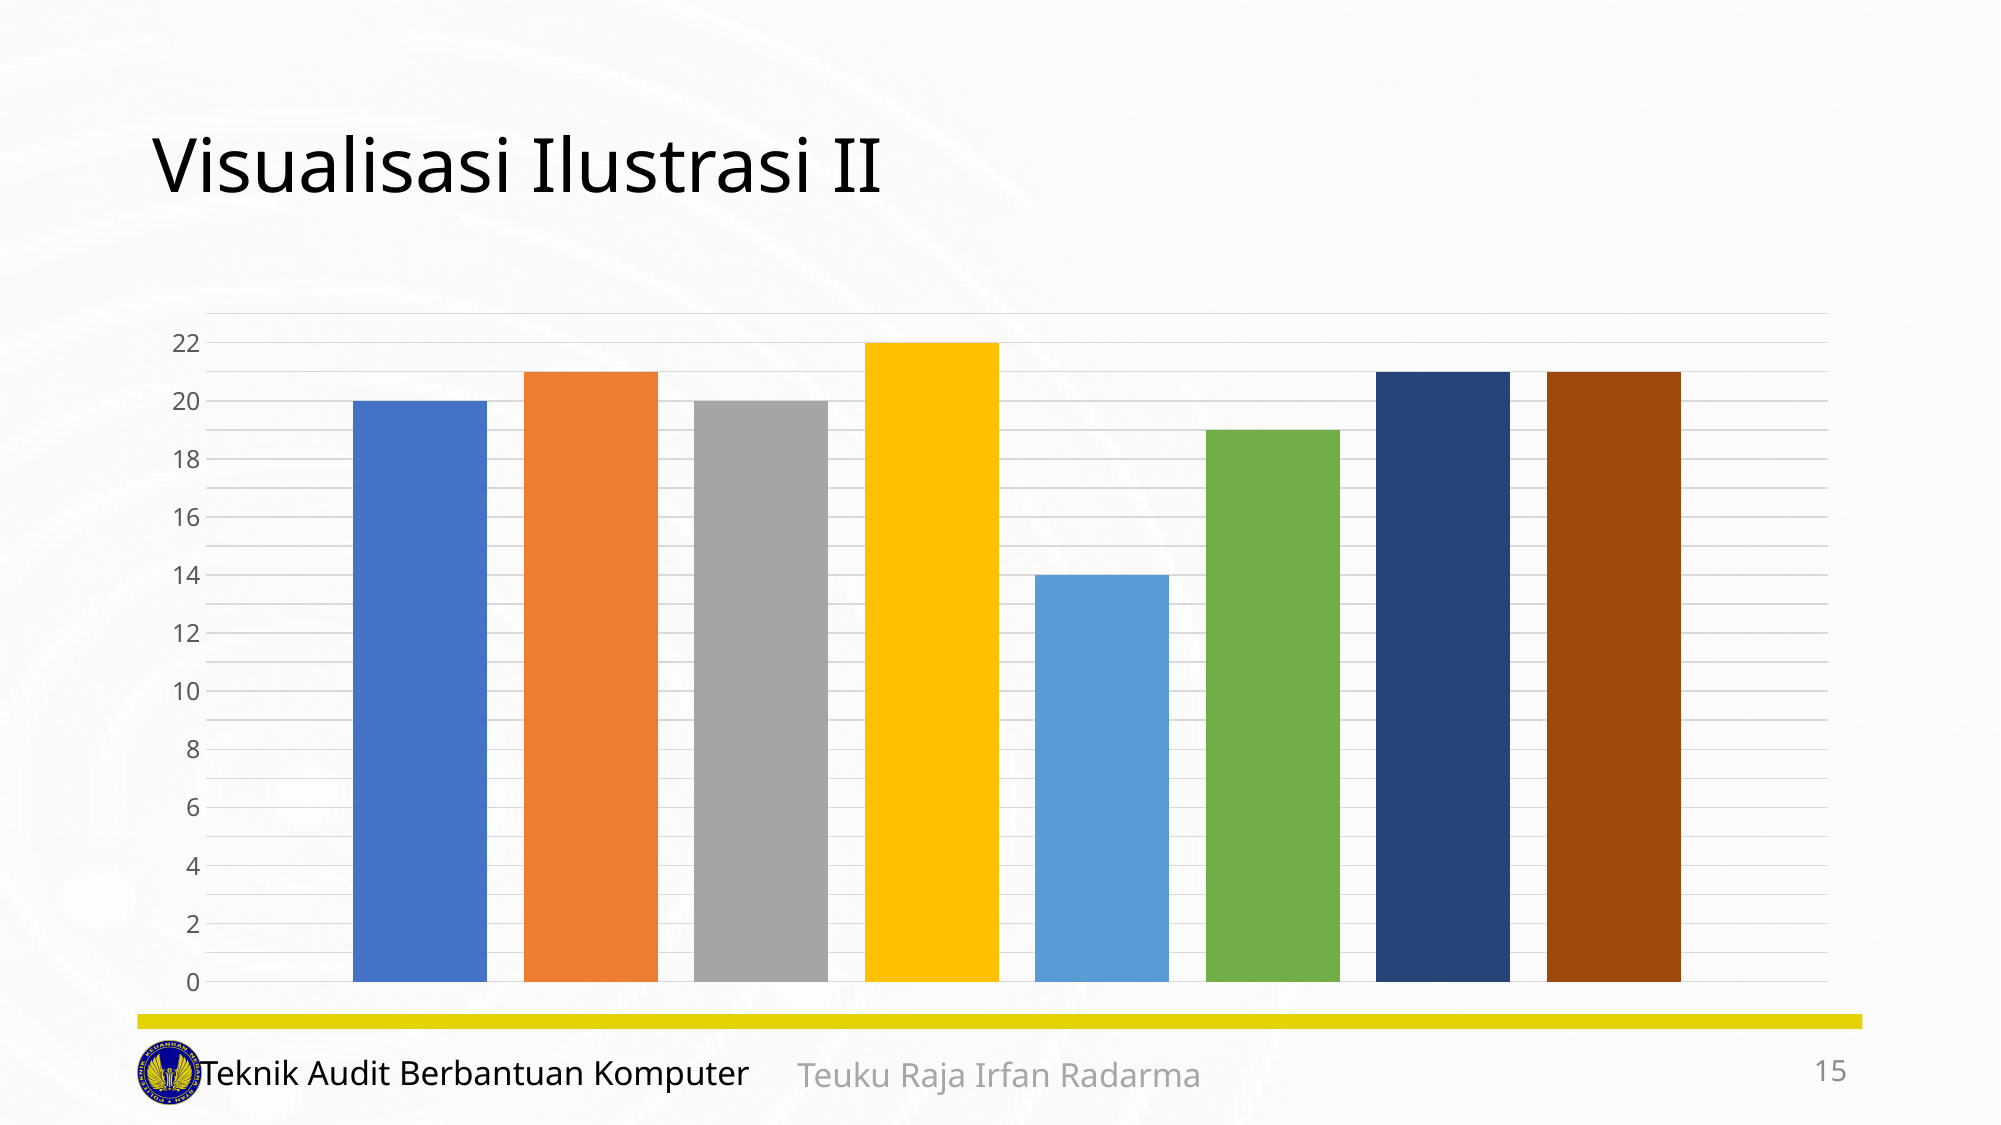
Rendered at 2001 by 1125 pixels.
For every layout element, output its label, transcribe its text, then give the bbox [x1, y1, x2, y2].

slide_number 15 [1412, 1042, 1863, 1103]
picture [137, 1040, 202, 1105]
chart [137, 299, 1863, 1014]
title Visualisasi Ilustrasi II [137, 59, 1863, 278]
